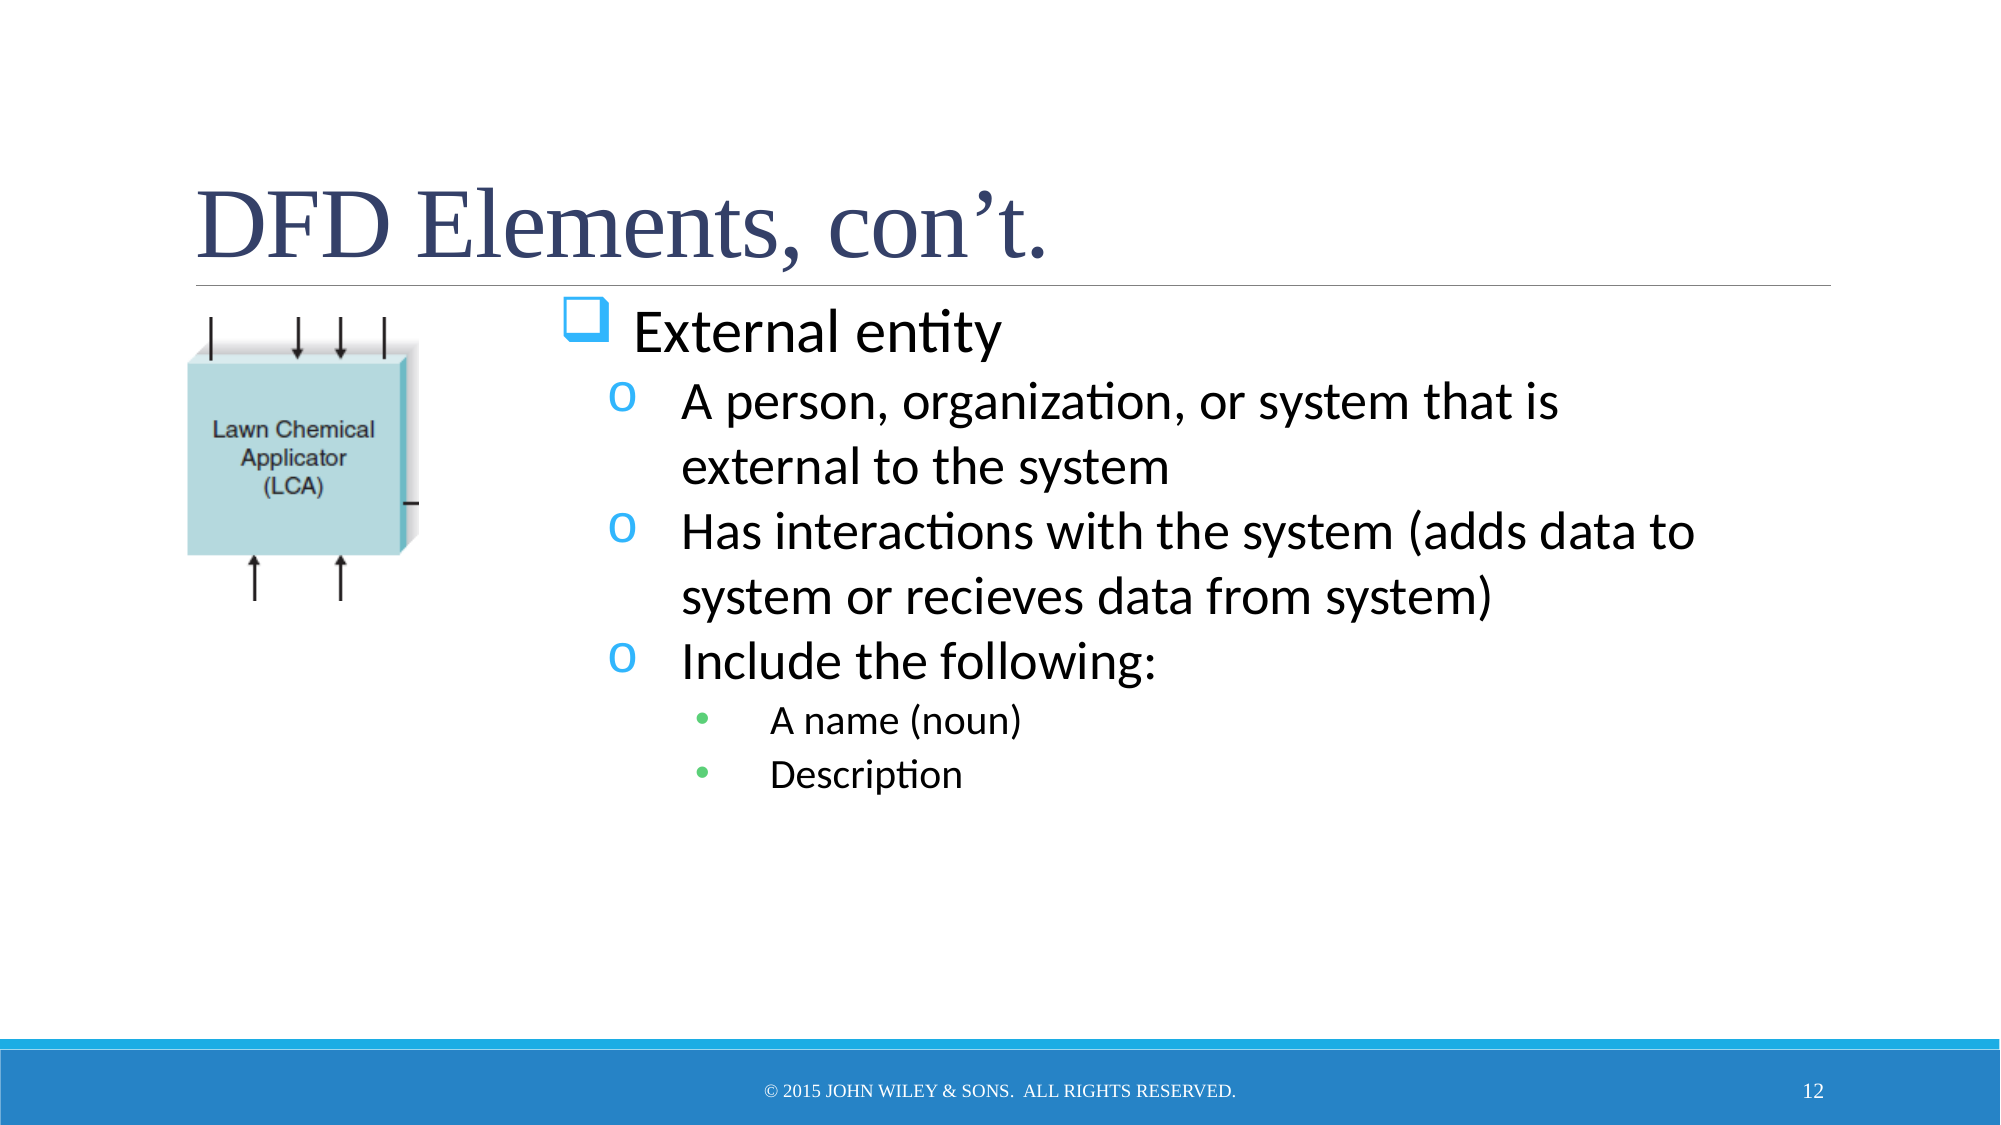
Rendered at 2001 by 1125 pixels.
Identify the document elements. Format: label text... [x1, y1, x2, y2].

title DFD Elements, con’t. [180, 47, 1830, 285]
picture [179, 317, 420, 602]
slide_number 12 [1624, 1059, 1840, 1120]
footer © 2015 John Wiley & Sons. All Rights Reserved. [604, 1059, 1396, 1120]
list External entity A person, organization, or system that is external to the system Has interactions with the system (adds data to system or recieves data from system) Include the following: A name (noun) Description [539, 275, 1749, 1034]
